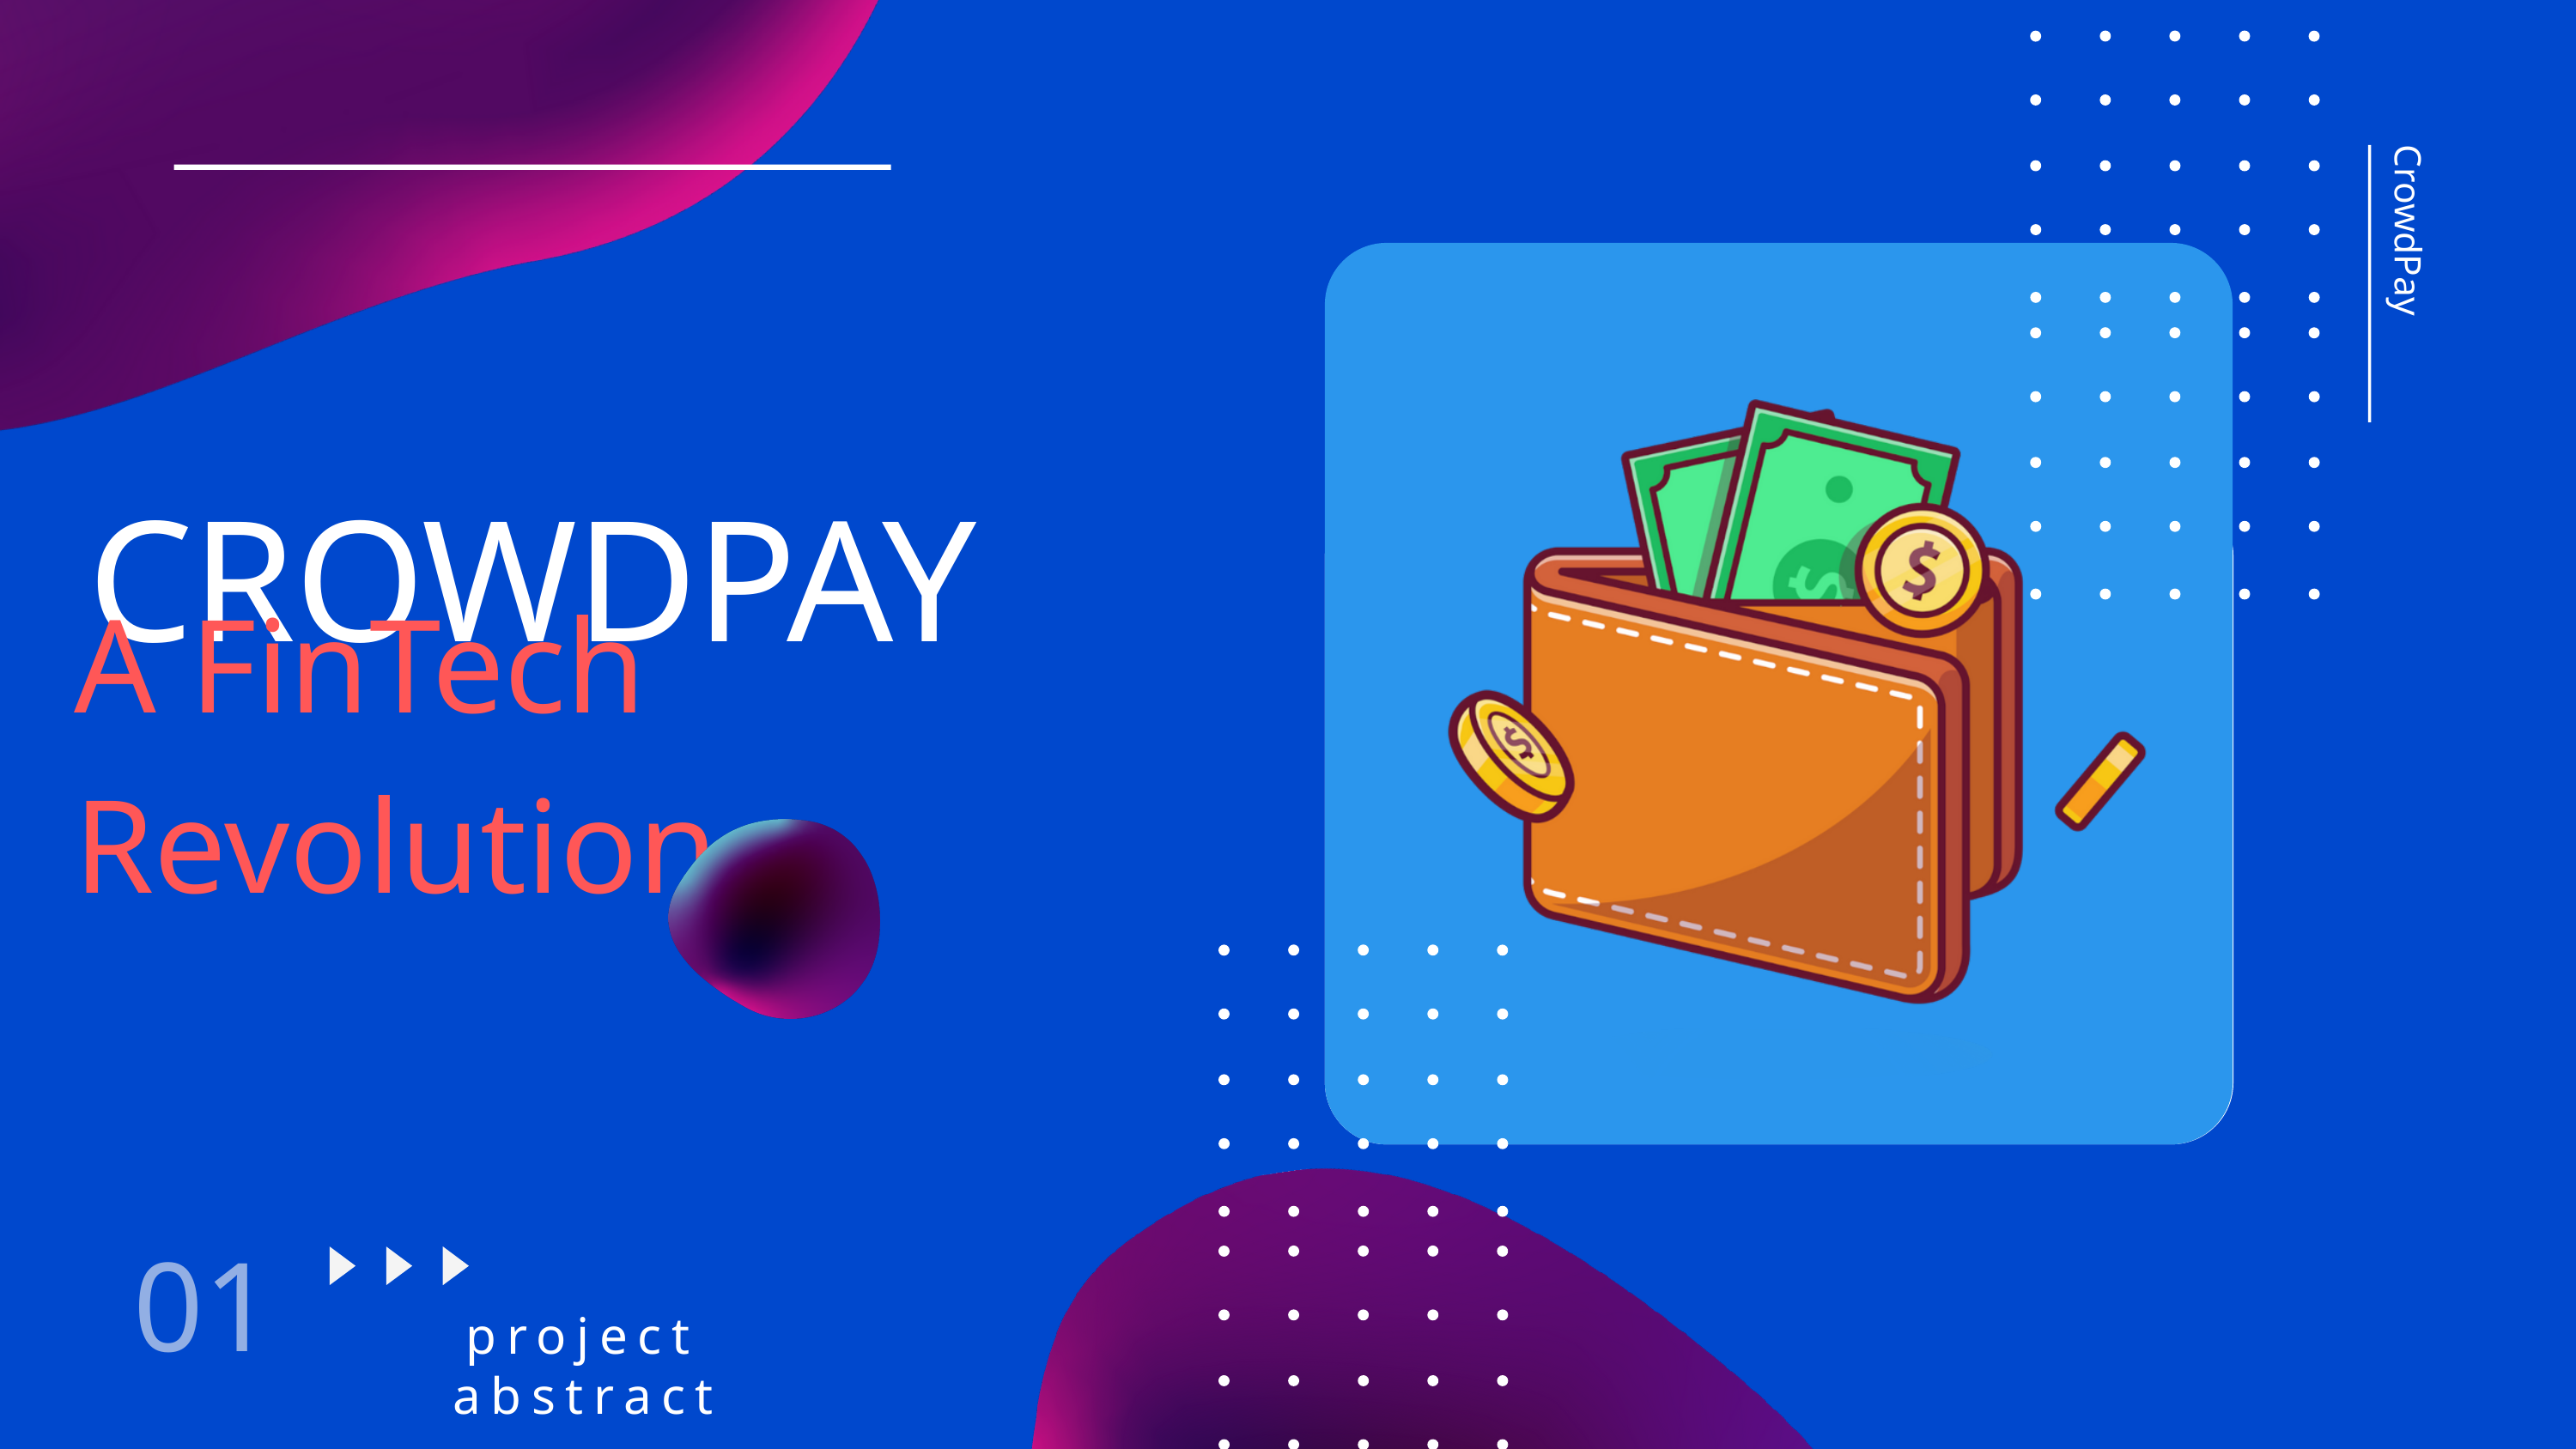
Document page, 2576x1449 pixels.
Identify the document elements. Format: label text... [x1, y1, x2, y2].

picture [1331, 249, 2227, 1449]
picture [668, 819, 880, 1020]
picture [762, 1164, 1210, 1449]
text_box CROWDPAY [739, 490, 1250, 676]
text_box CrowdPay [2387, 144, 2432, 716]
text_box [1324, 242, 2017, 937]
picture [0, 0, 944, 652]
text_box project abstract [329, 1303, 816, 1424]
text_box 01 [133, 1230, 399, 1377]
text_box CROWDPAY [88, 490, 351, 558]
text_box A FinTech Revolution [74, 558, 1236, 919]
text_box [1210, 939, 1514, 1449]
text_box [2021, 25, 2325, 604]
text_box [2367, 144, 2372, 422]
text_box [329, 1246, 470, 1286]
